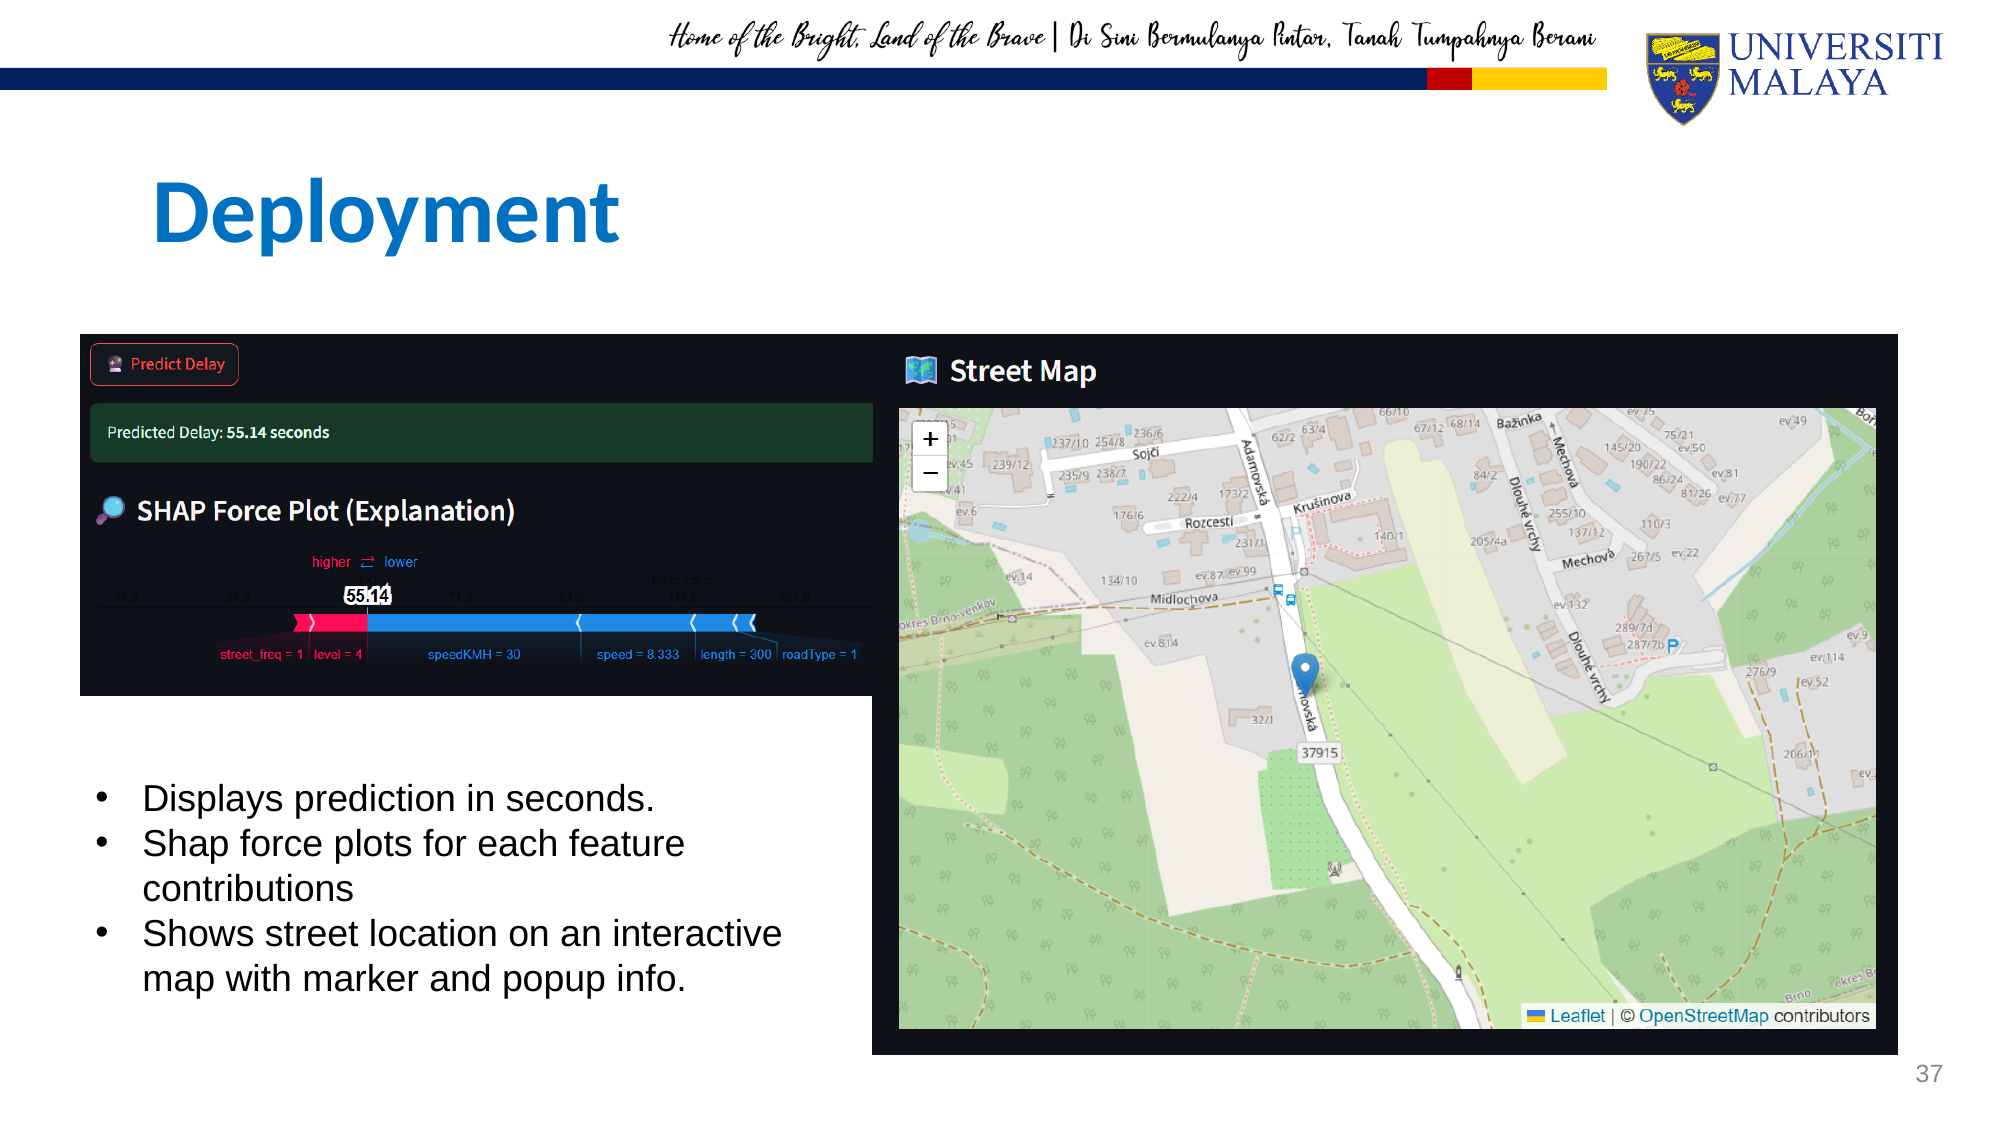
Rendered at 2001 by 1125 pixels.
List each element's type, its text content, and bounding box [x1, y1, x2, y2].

slide_number 37 [1491, 1042, 1959, 1103]
title Deployment [137, 97, 1863, 315]
text_box Displays prediction in seconds. Shap force plots for each feature contributions Shows street location on an interactive map with marker and popup info. [80, 766, 835, 1007]
picture [80, 333, 1899, 1055]
picture [661, 0, 2000, 212]
